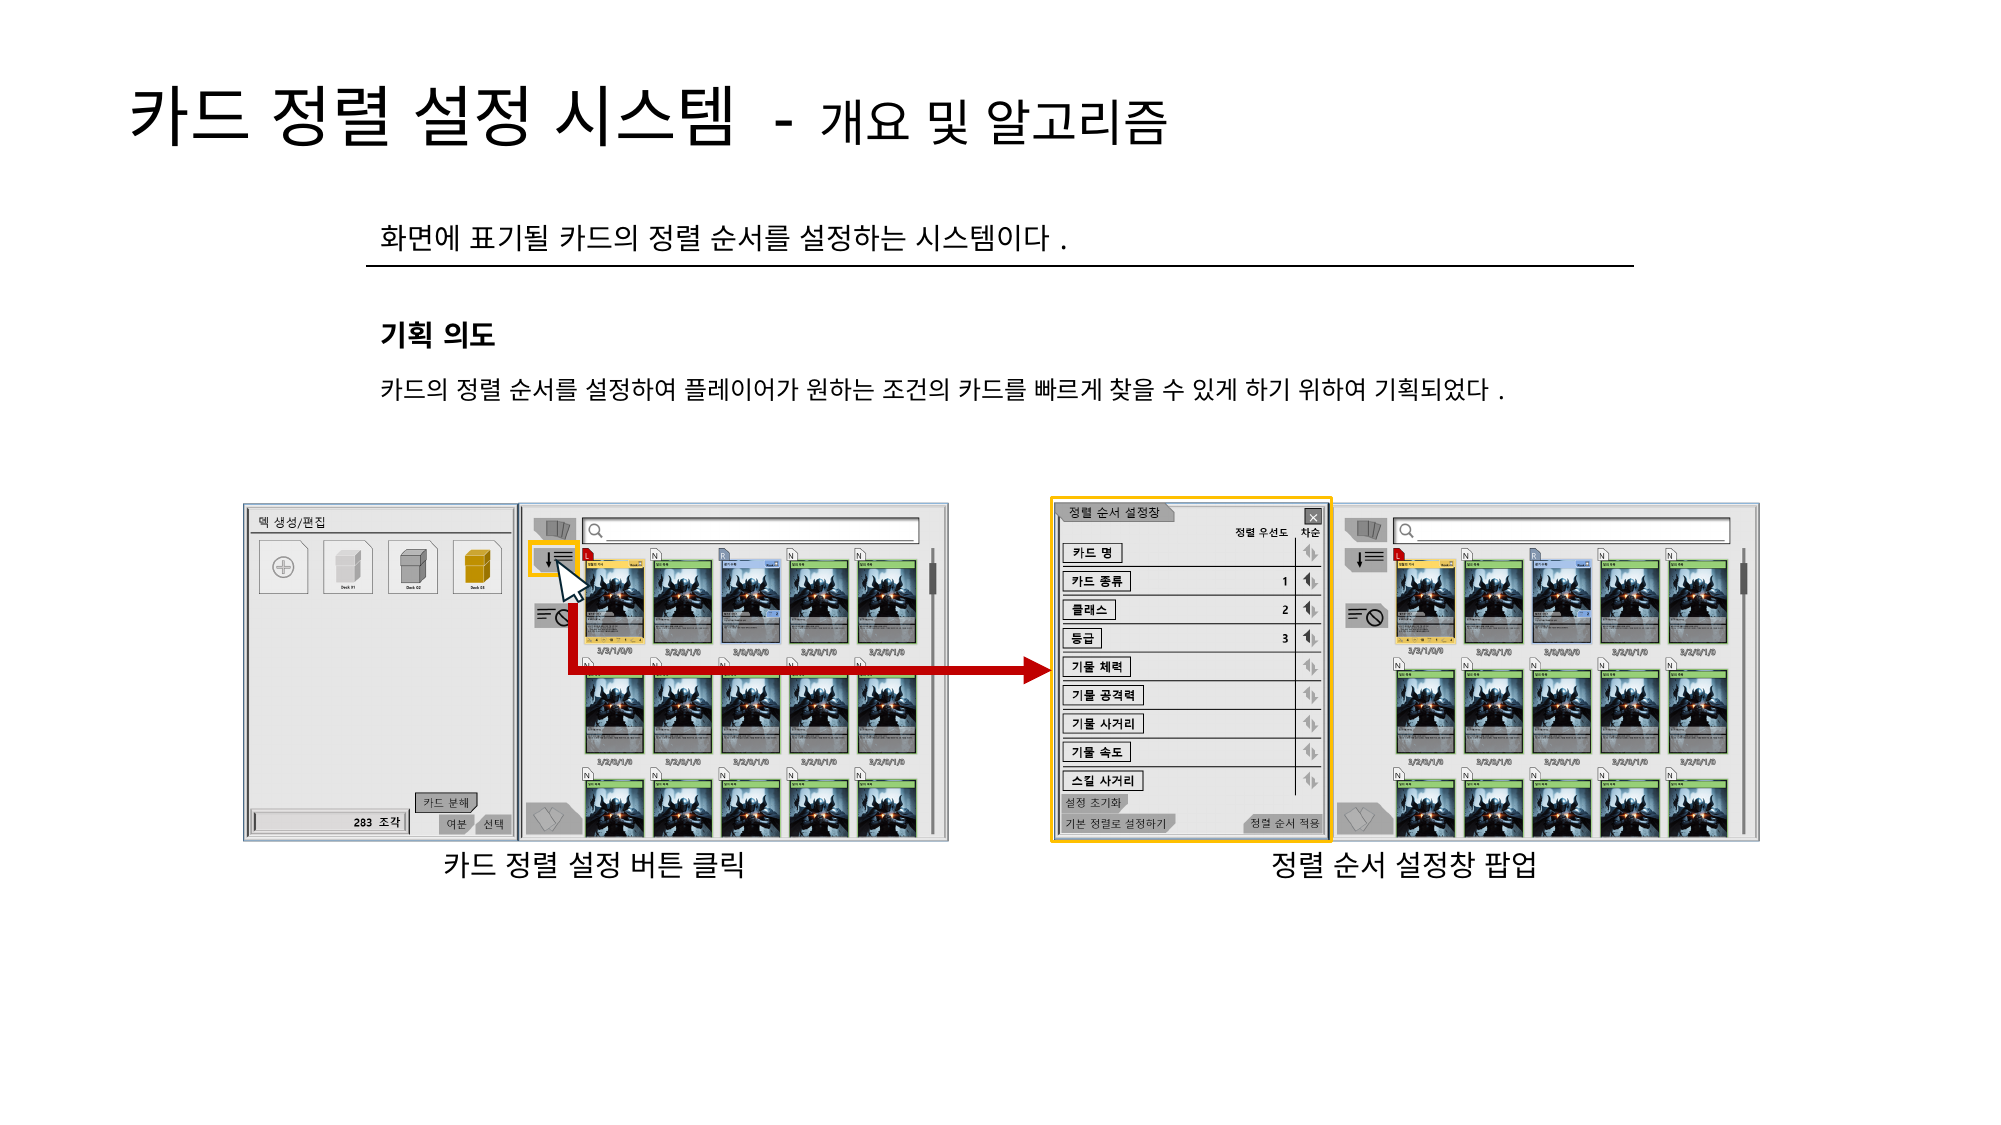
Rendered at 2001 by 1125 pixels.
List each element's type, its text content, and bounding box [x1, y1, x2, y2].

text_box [778, 396, 847, 876]
table_cell 기획 의도 [366, 267, 1634, 363]
text_box 카드 정렬 설정 시스템 - 개요 및 알고리즘 [113, 63, 1886, 167]
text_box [847, 502, 949, 842]
picture [1053, 499, 1760, 842]
table_cell 카드의 정렬 순서를 설정하여 플레이어가 원하는 조건의 카드를 빠르게 찾을 수 있게 하기 위하여 기획되었다. [366, 363, 1634, 414]
text_box 정렬 순서 설정창 팝업 [1051, 842, 1758, 890]
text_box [242, 502, 778, 842]
text_box 카드 정렬 설정 버튼 클릭 [242, 842, 949, 890]
table_header 화면에 표기될 카드의 정렬 순서를 설정하는 시스템이다. [366, 208, 1634, 265]
